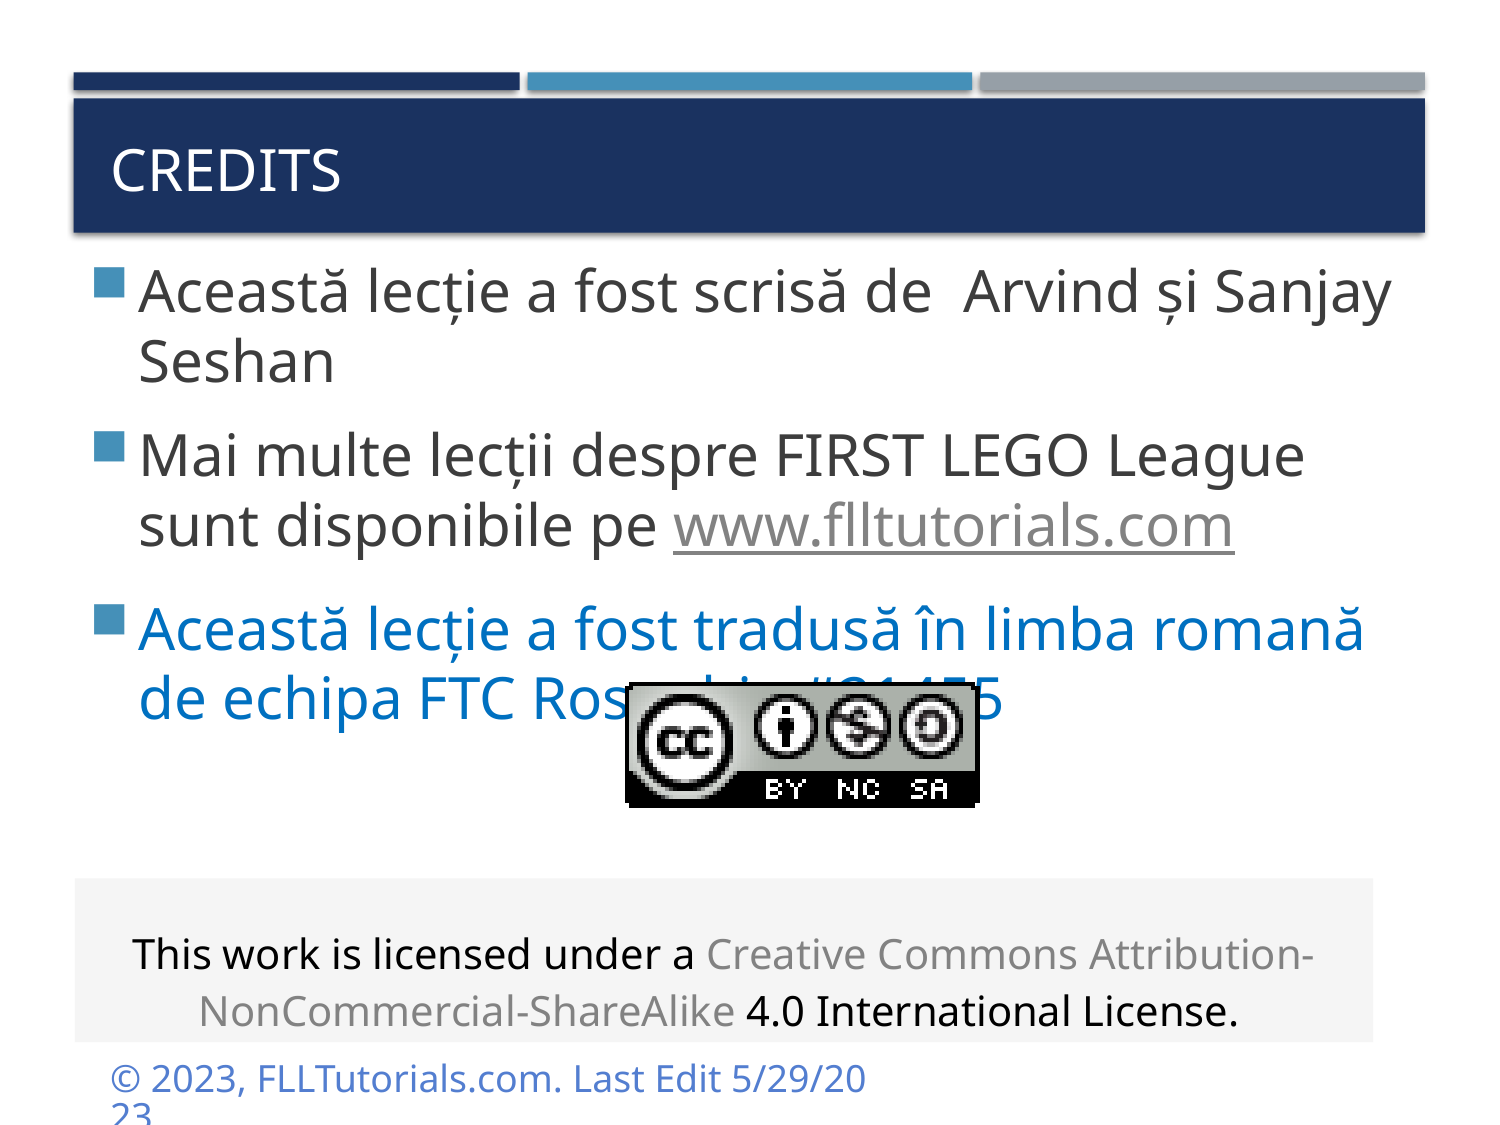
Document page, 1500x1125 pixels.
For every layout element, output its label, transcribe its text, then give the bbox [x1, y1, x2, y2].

footer © 2023, FLLTutorials.com. Last Edit 5/29/2023 [95, 1047, 895, 1108]
list Această lecție a fost scrisă de Arvind și Sanjay Seshan Mai multe lecții despre FIRST LEGO League sunt disponibile pe www.flltutorials.com Această lecție a fost tradusă în limba romană de echipa FTC Rosophia #21455 [73, 246, 1425, 962]
title Credits [95, 112, 1406, 211]
picture [624, 681, 981, 808]
text_box This work is licensed under a Creative Commons Attribution-NonCommercial-ShareAlike 4.0 International License. [74, 878, 1374, 1043]
